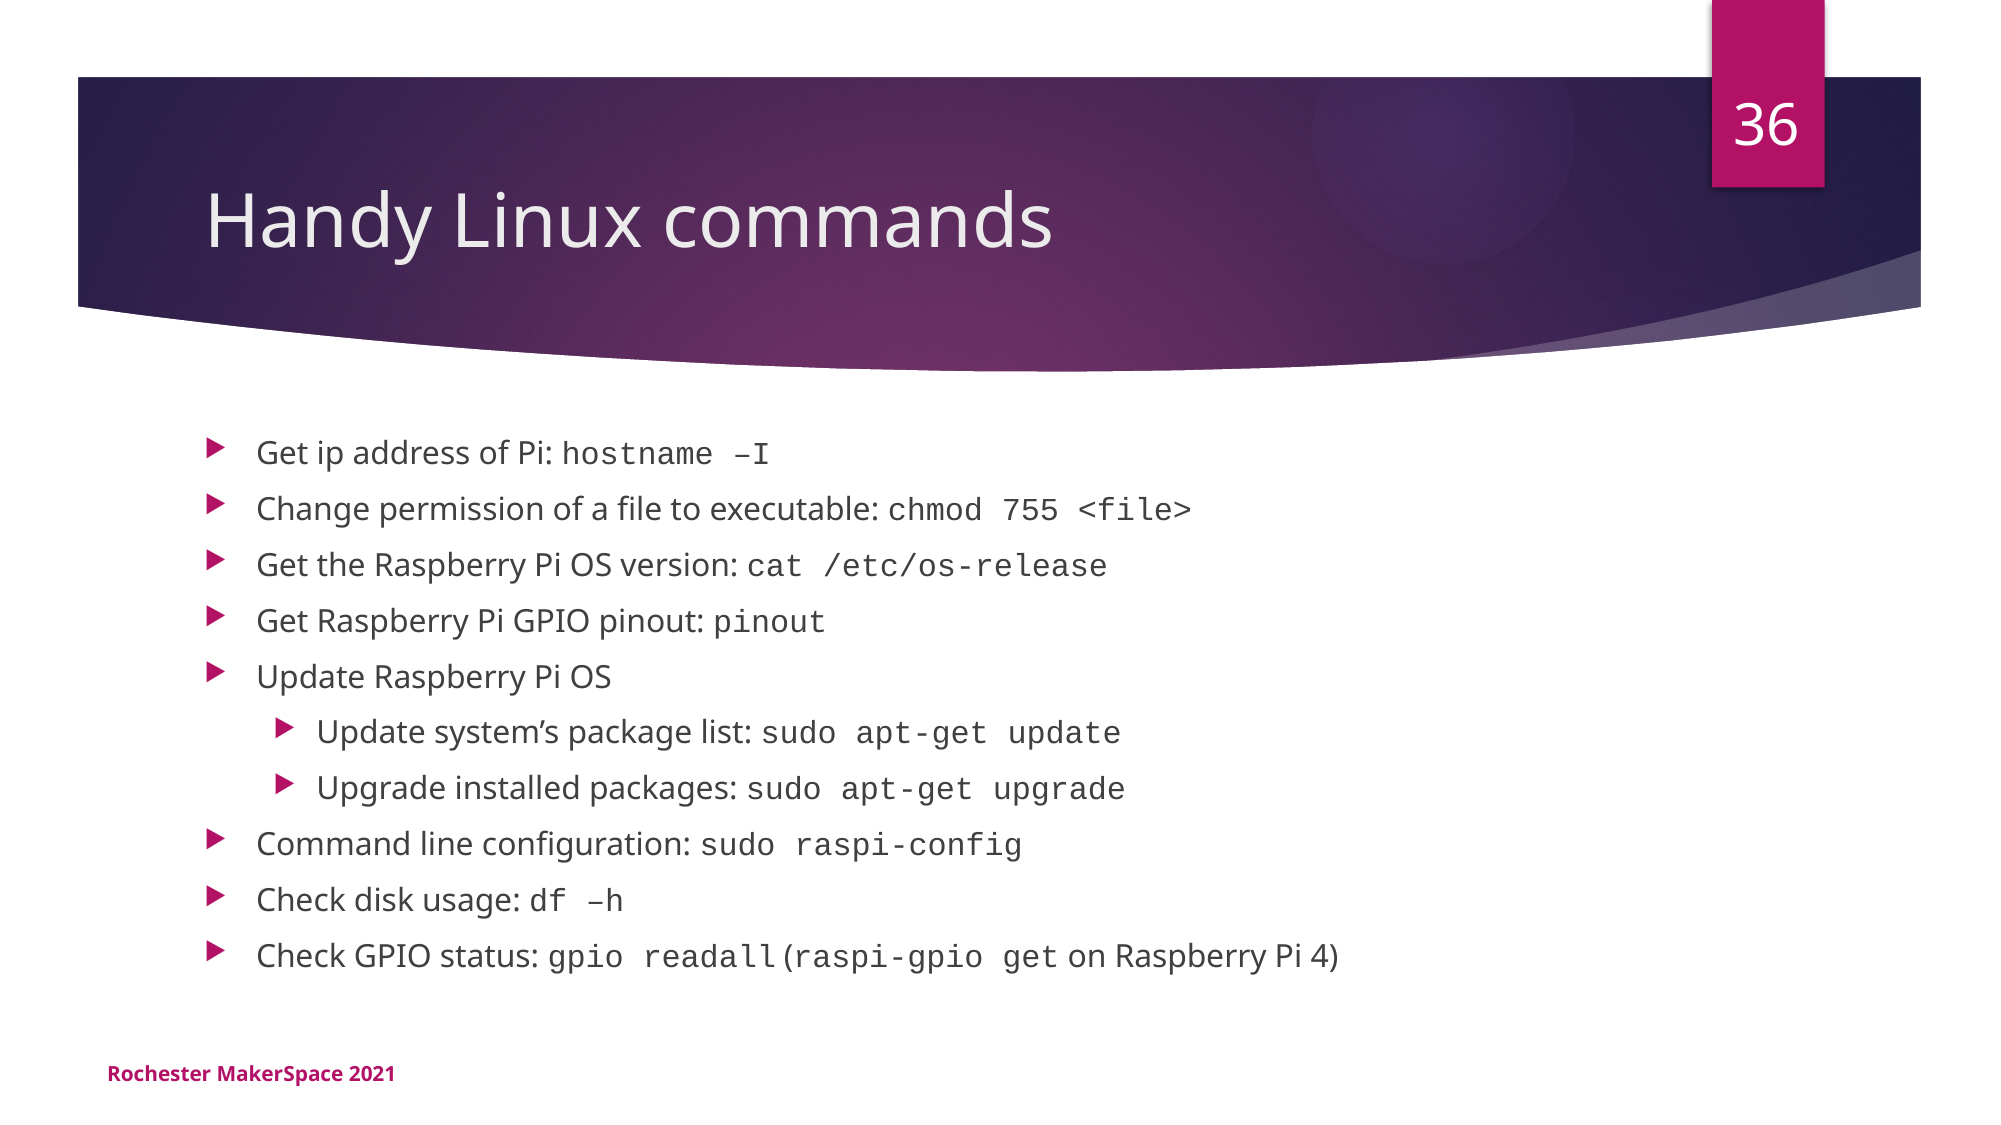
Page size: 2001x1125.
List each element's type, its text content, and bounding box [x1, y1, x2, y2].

slide_number 36 [1698, 48, 1836, 175]
list Get ip address of Pi: hostname –I Change permission of a file to executable: chmod 755 <file> Get the Raspberry Pi OS version: cat /etc/os-release Get Raspberry Pi GPIO pinout: pinout Update Raspberry Pi OS Update system’s package list: sudo apt-get update Upgrade installed packages: sudo apt-get upgrade Command line configuration: sudo raspi-config Check disk usage: df –h Check GPIO status: gpio readall (raspi-gpio get on Raspberry Pi 4) [189, 425, 1638, 986]
title Handy Linux commands [189, 159, 1627, 276]
footer Rochester MakerSpace 2021 [92, 1048, 726, 1099]
